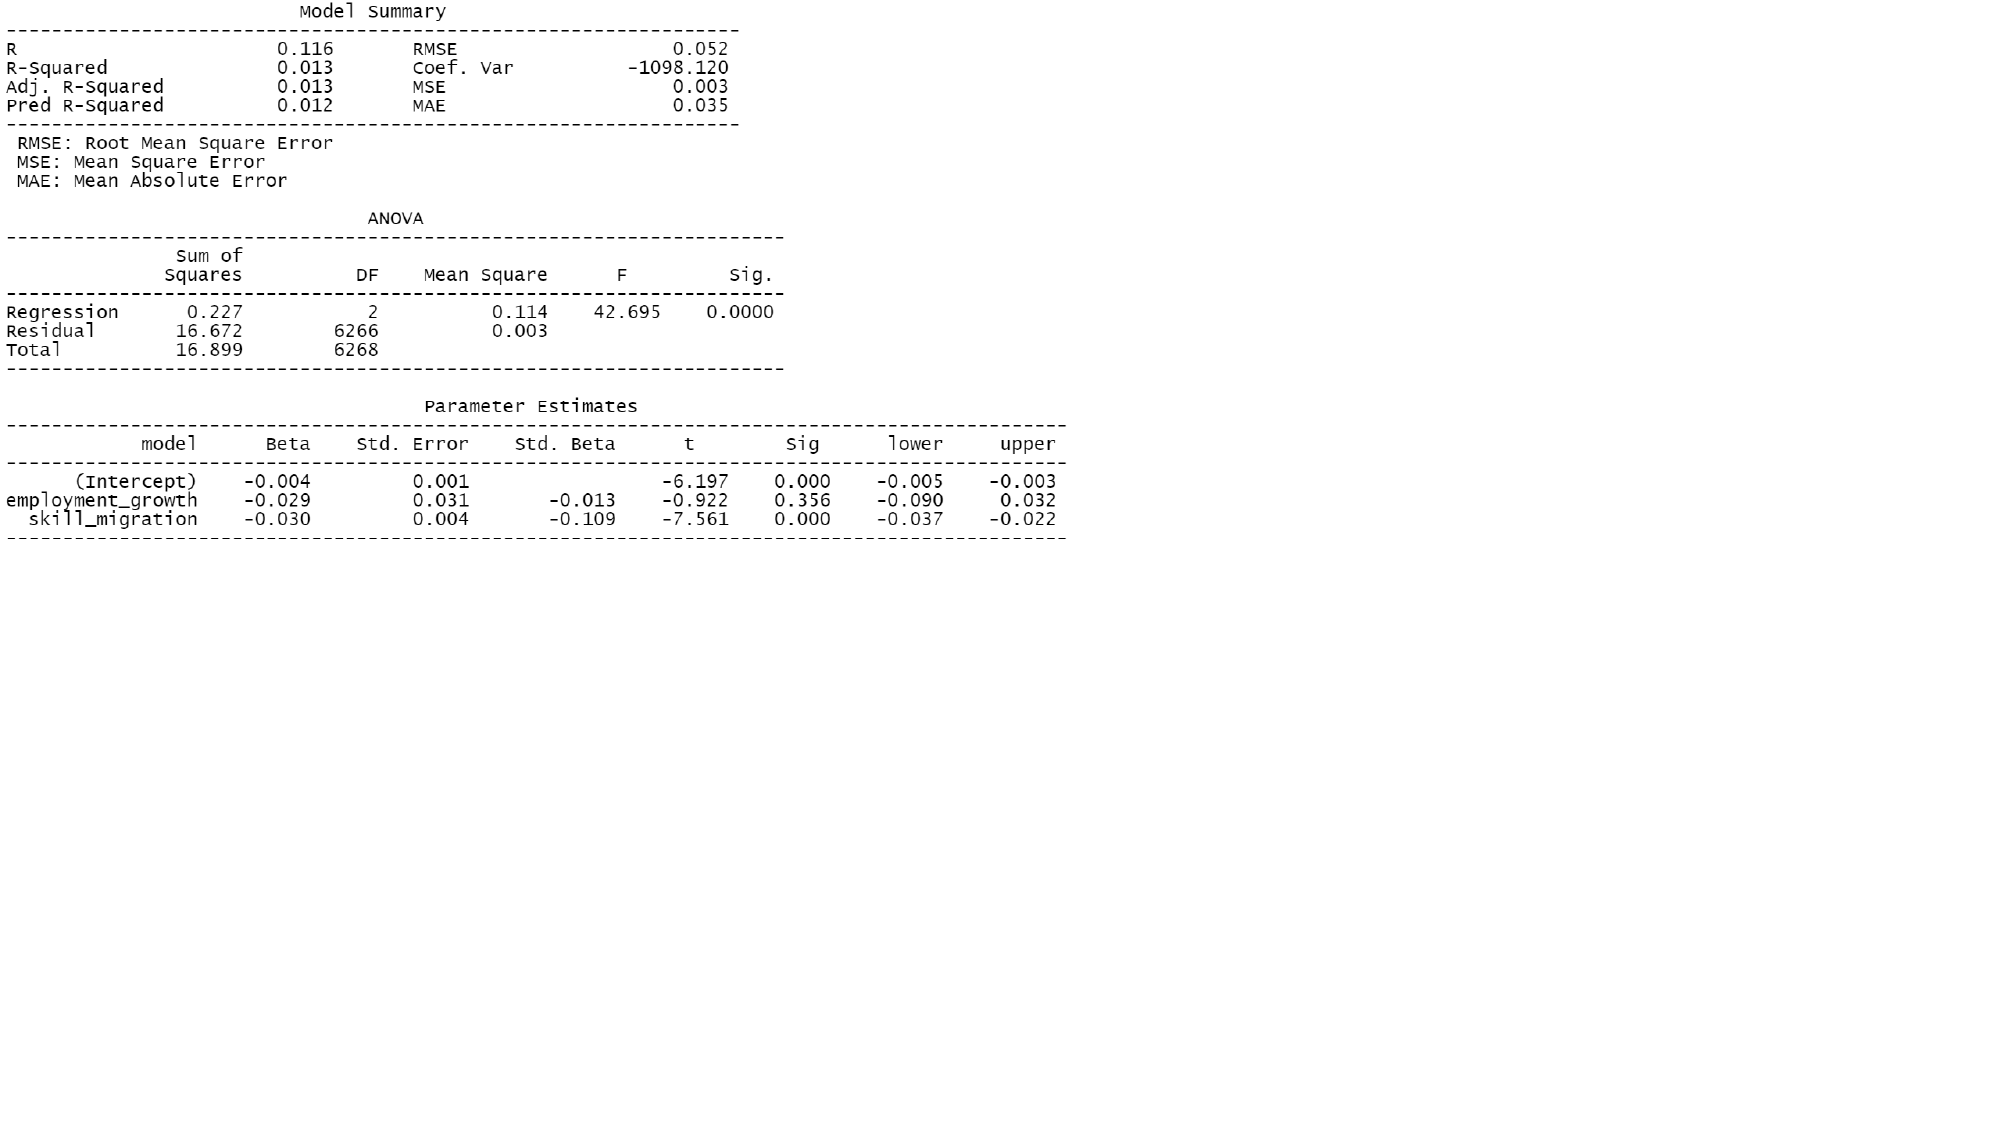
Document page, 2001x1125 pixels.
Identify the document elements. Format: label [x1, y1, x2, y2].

picture [0, 0, 1072, 546]
